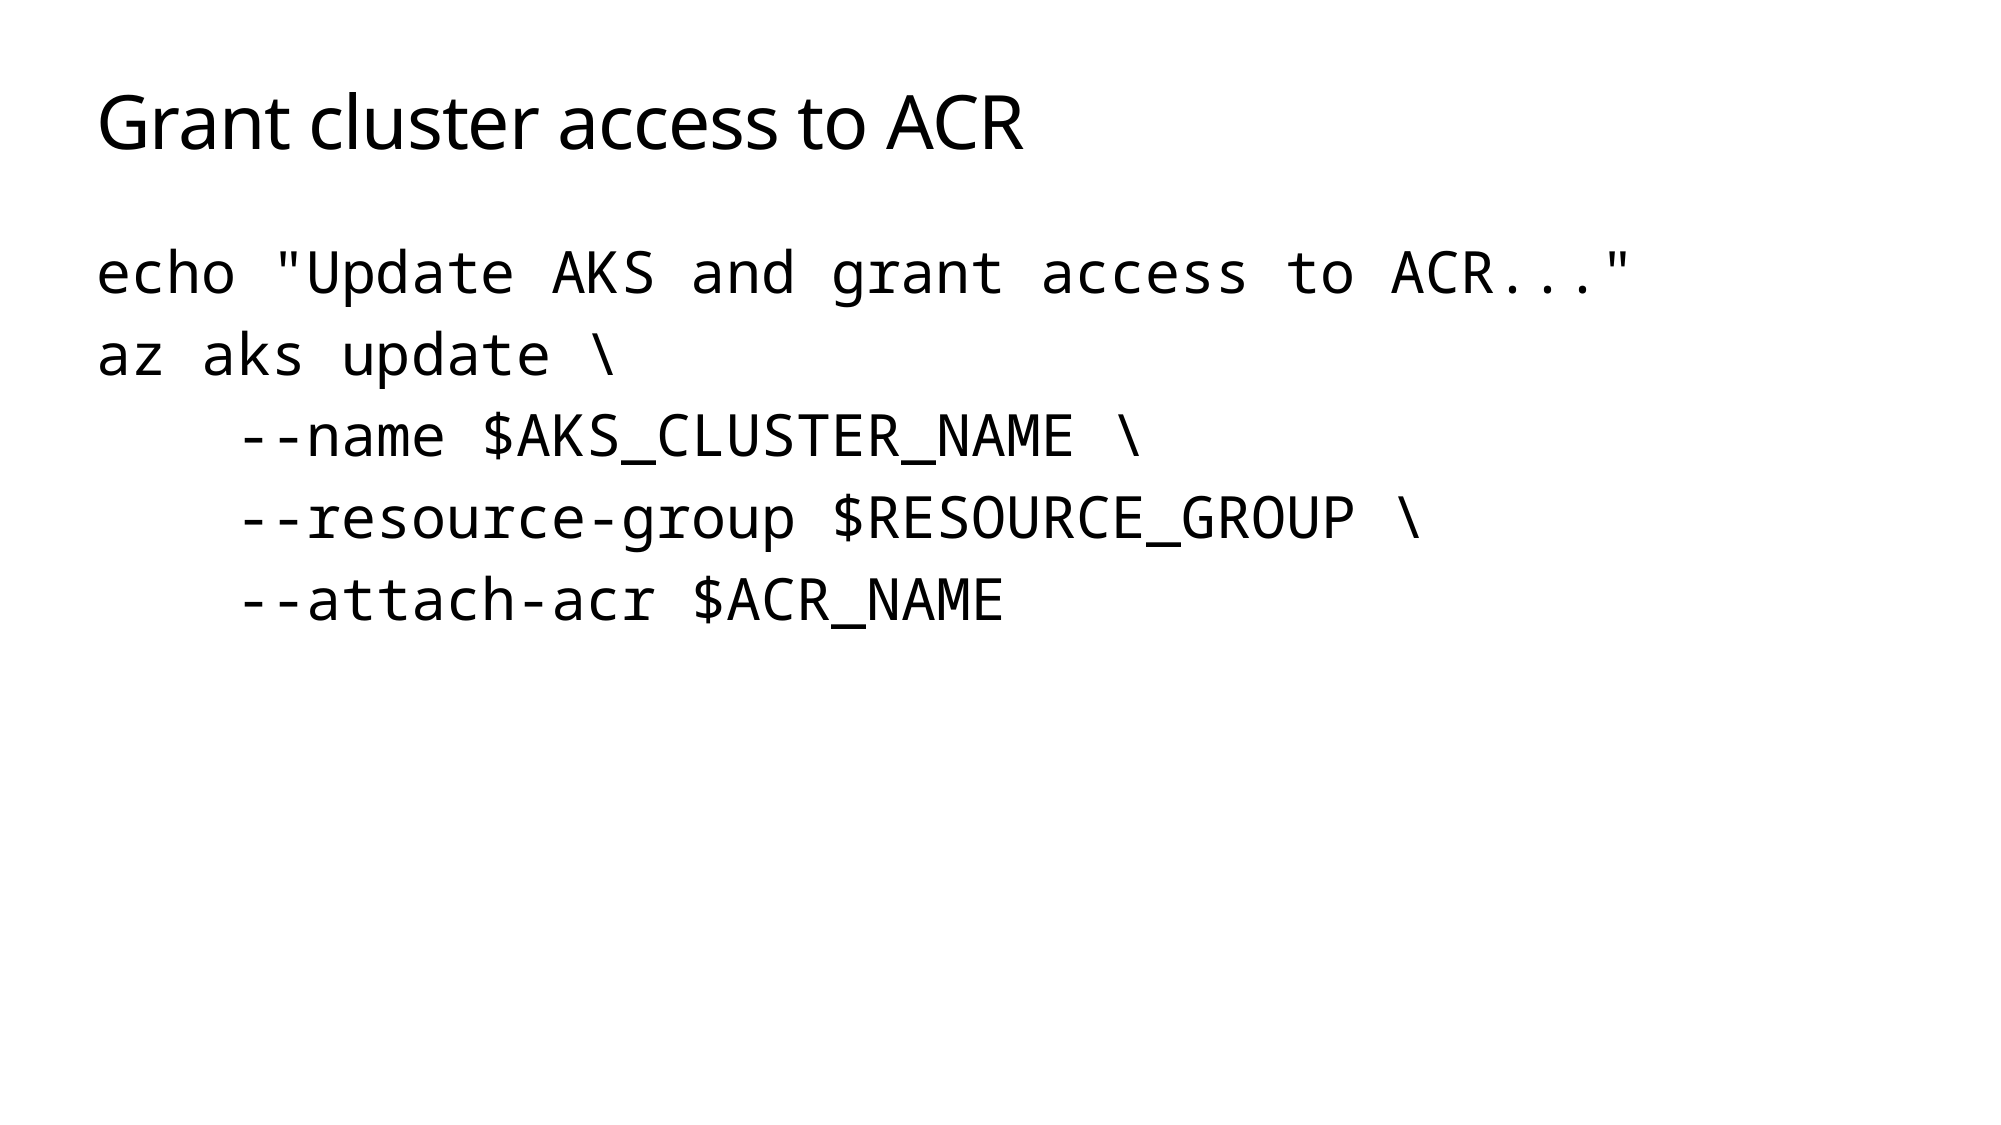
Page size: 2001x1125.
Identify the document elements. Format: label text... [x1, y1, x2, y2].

title Grant cluster access to ACR [96, 75, 1904, 166]
list echo "Update AKS and grant access to ACR..." az aks update \ --name $AKS_CLUSTER_NAME \ --resource-group $RESOURCE_GROUP \ --attach-acr $ACR_NAME [96, 235, 1904, 1050]
